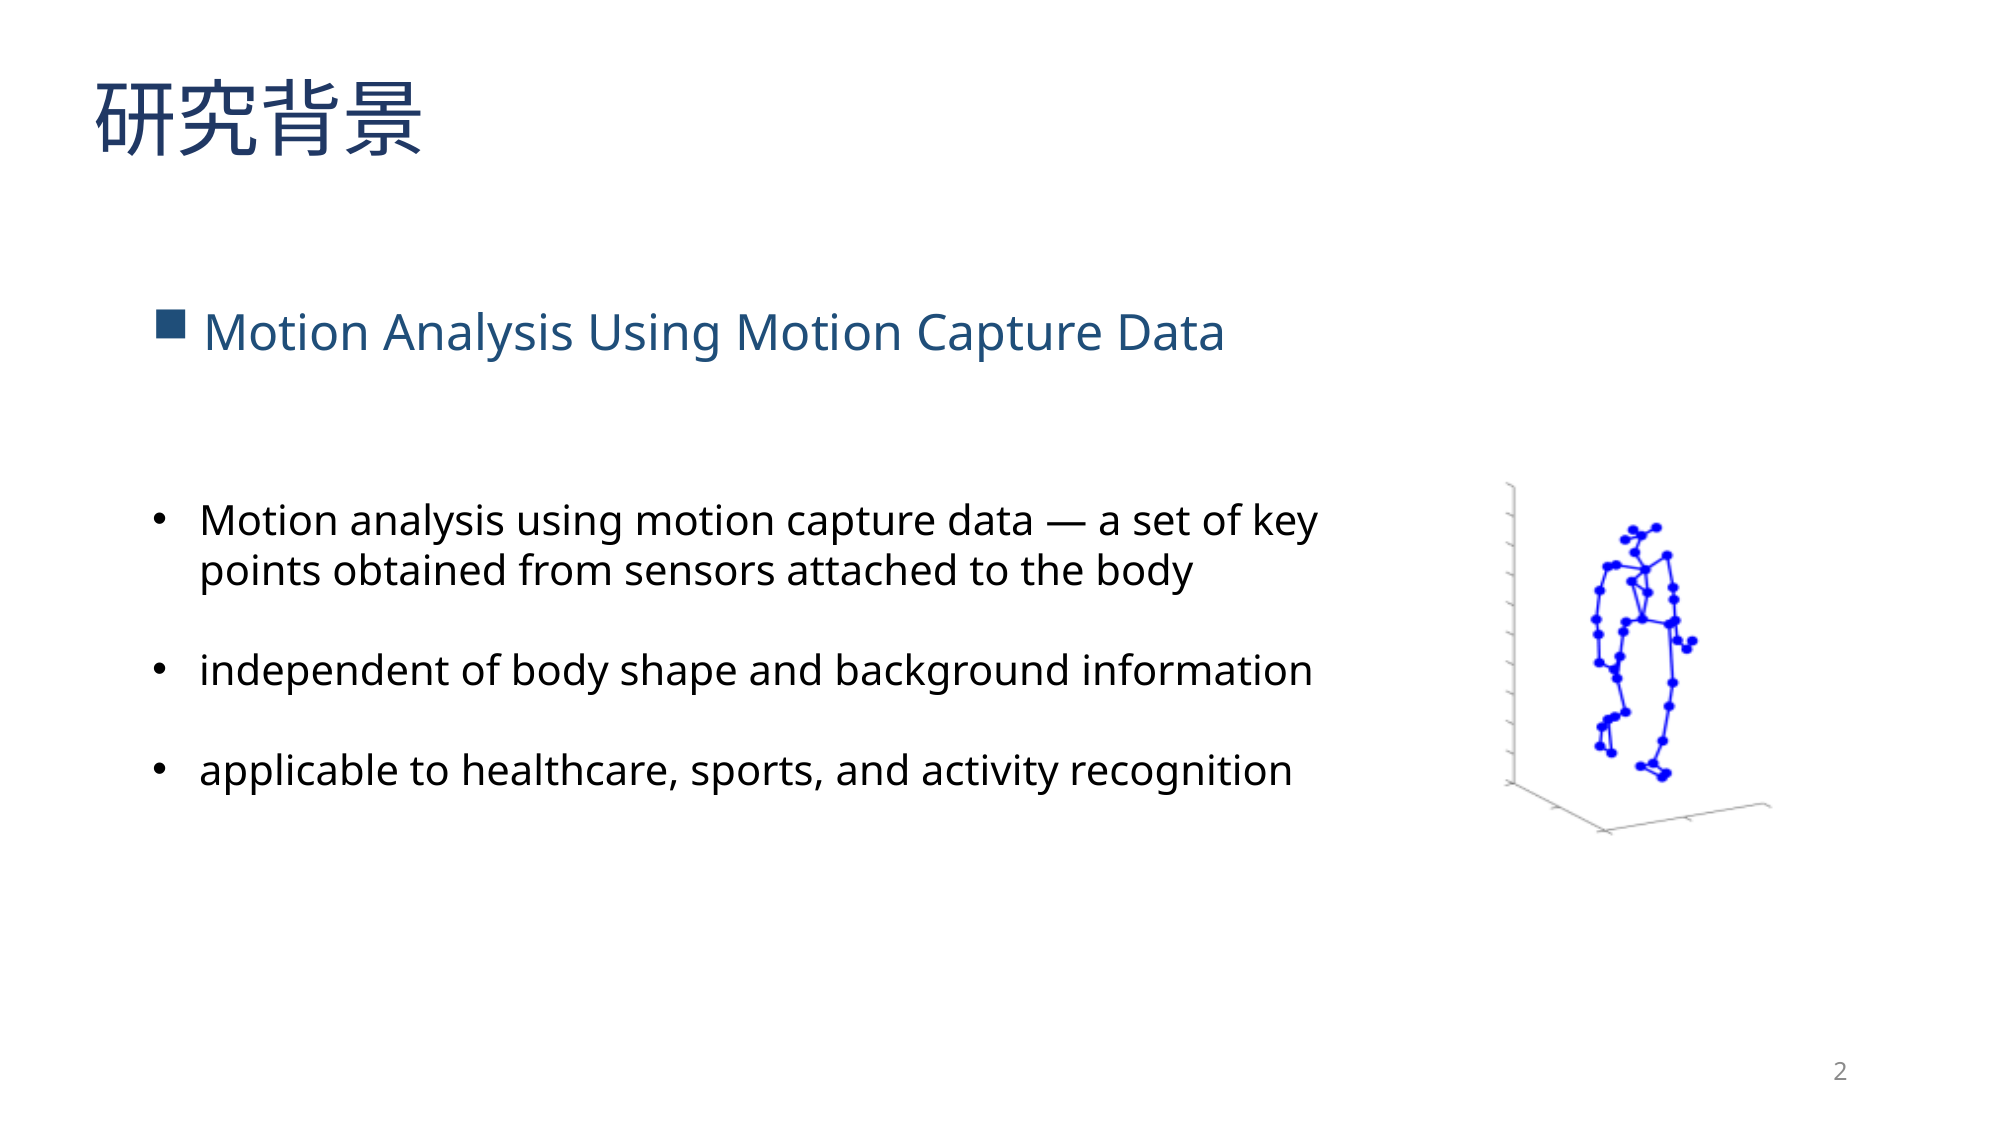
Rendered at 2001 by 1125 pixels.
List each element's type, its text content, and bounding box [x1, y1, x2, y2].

picture [1478, 462, 1804, 846]
slide_number 2 [1412, 1042, 1863, 1103]
text_box Motion Analysis Using Motion Capture Data [137, 299, 1863, 392]
text_box Motion analysis using motion capture data — a set of key points obtained from sensors attached to the body independent of body shape and background information applicable to healthcare, sports, and activity recognition [137, 486, 1348, 801]
text_box 研究背景 [78, 69, 1804, 177]
